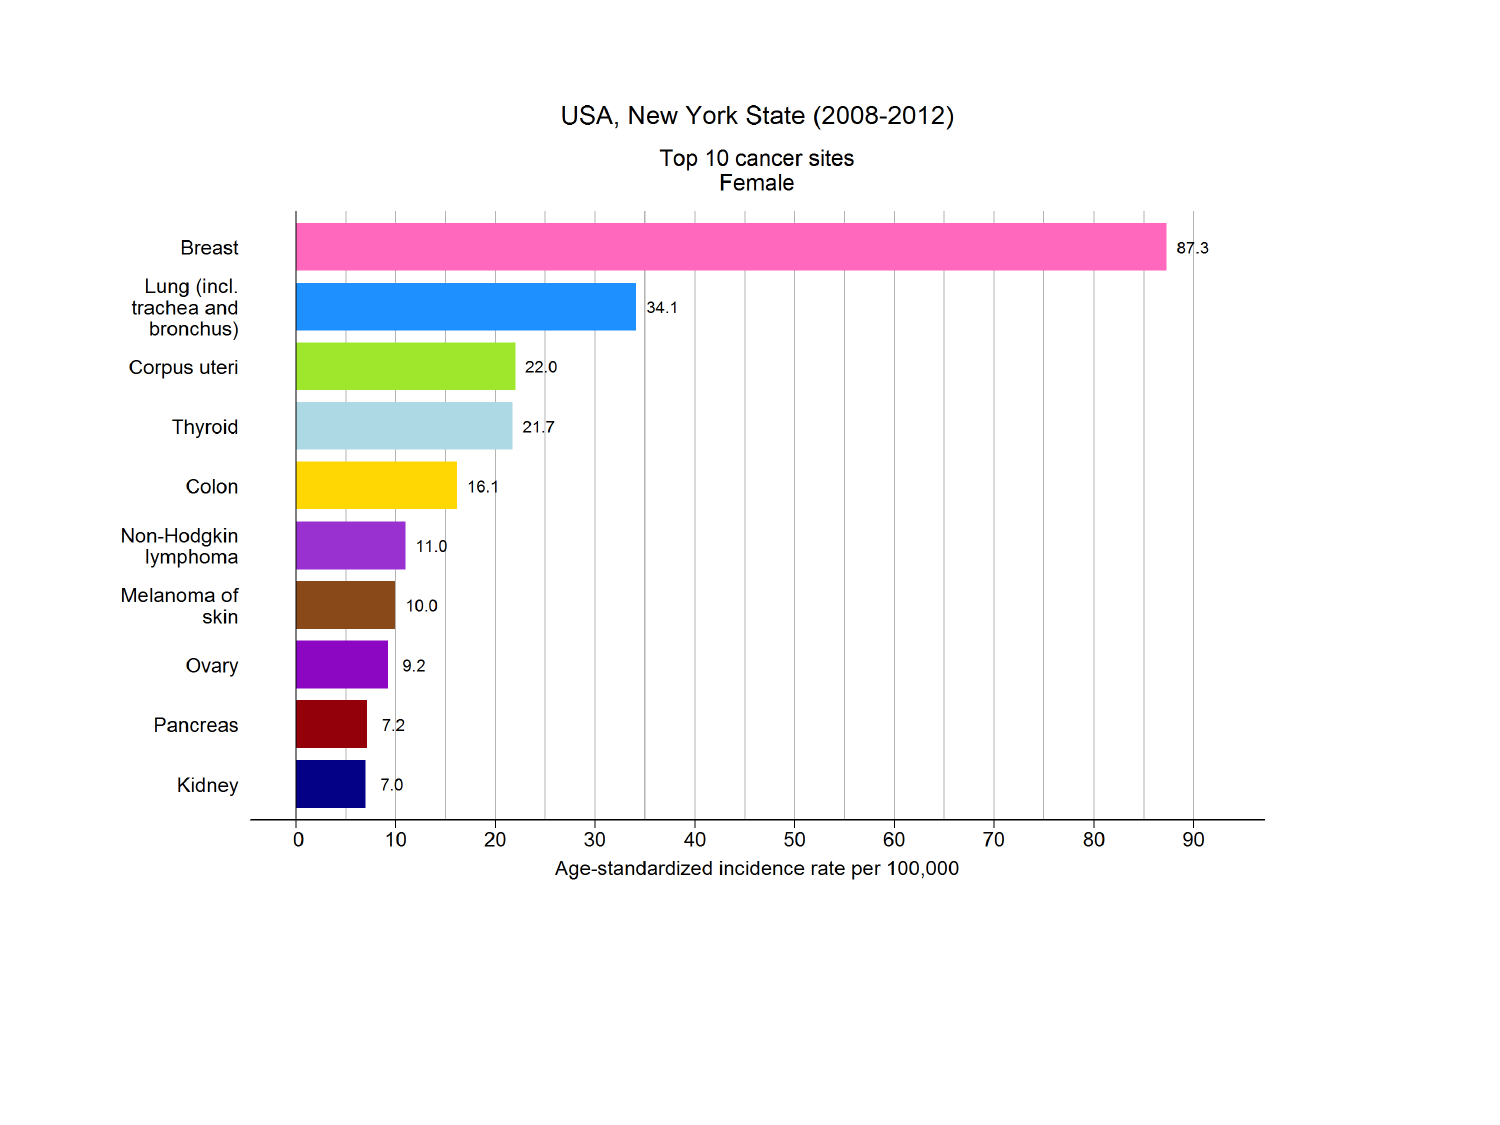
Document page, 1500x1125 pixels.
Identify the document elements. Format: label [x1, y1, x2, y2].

list [91, 67, 1293, 917]
